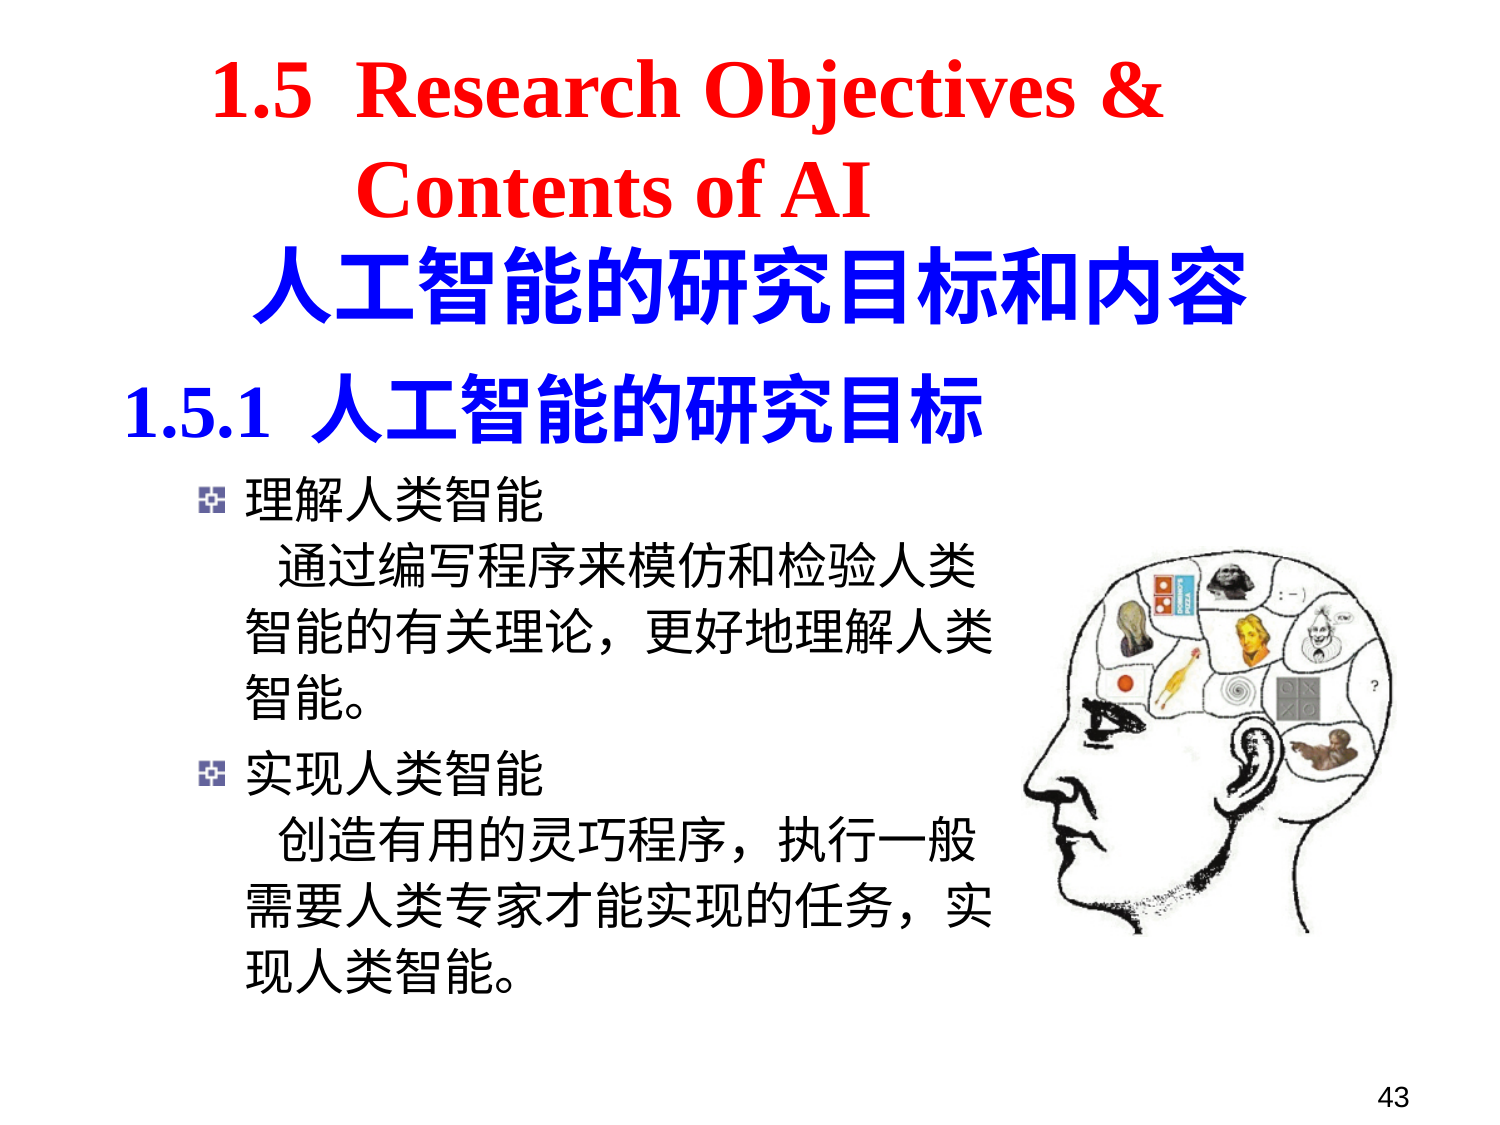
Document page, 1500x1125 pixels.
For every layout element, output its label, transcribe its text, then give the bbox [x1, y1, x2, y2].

picture [1021, 546, 1397, 937]
text_box [12, 0, 357, 355]
text_box [574, 386, 926, 739]
text_box [631, 439, 869, 686]
picture [197, 485, 225, 513]
picture [197, 759, 225, 786]
slide_number 43 [891, 1070, 1425, 1106]
list 1.5.1 人工智能的研究目标 理解人类智能 通过编写程序来模仿和检验人类智能的有关理论，更好地理解人类智能。 实现人类智能 创造有用的灵巧程序，执行一般需要人类专家才能实现的任务，实现人类智能。 [107, 355, 1042, 1017]
title 1.5 Research Objectives & Contents of AI 人工智能的研究目标和内容 [357, 31, 1436, 338]
